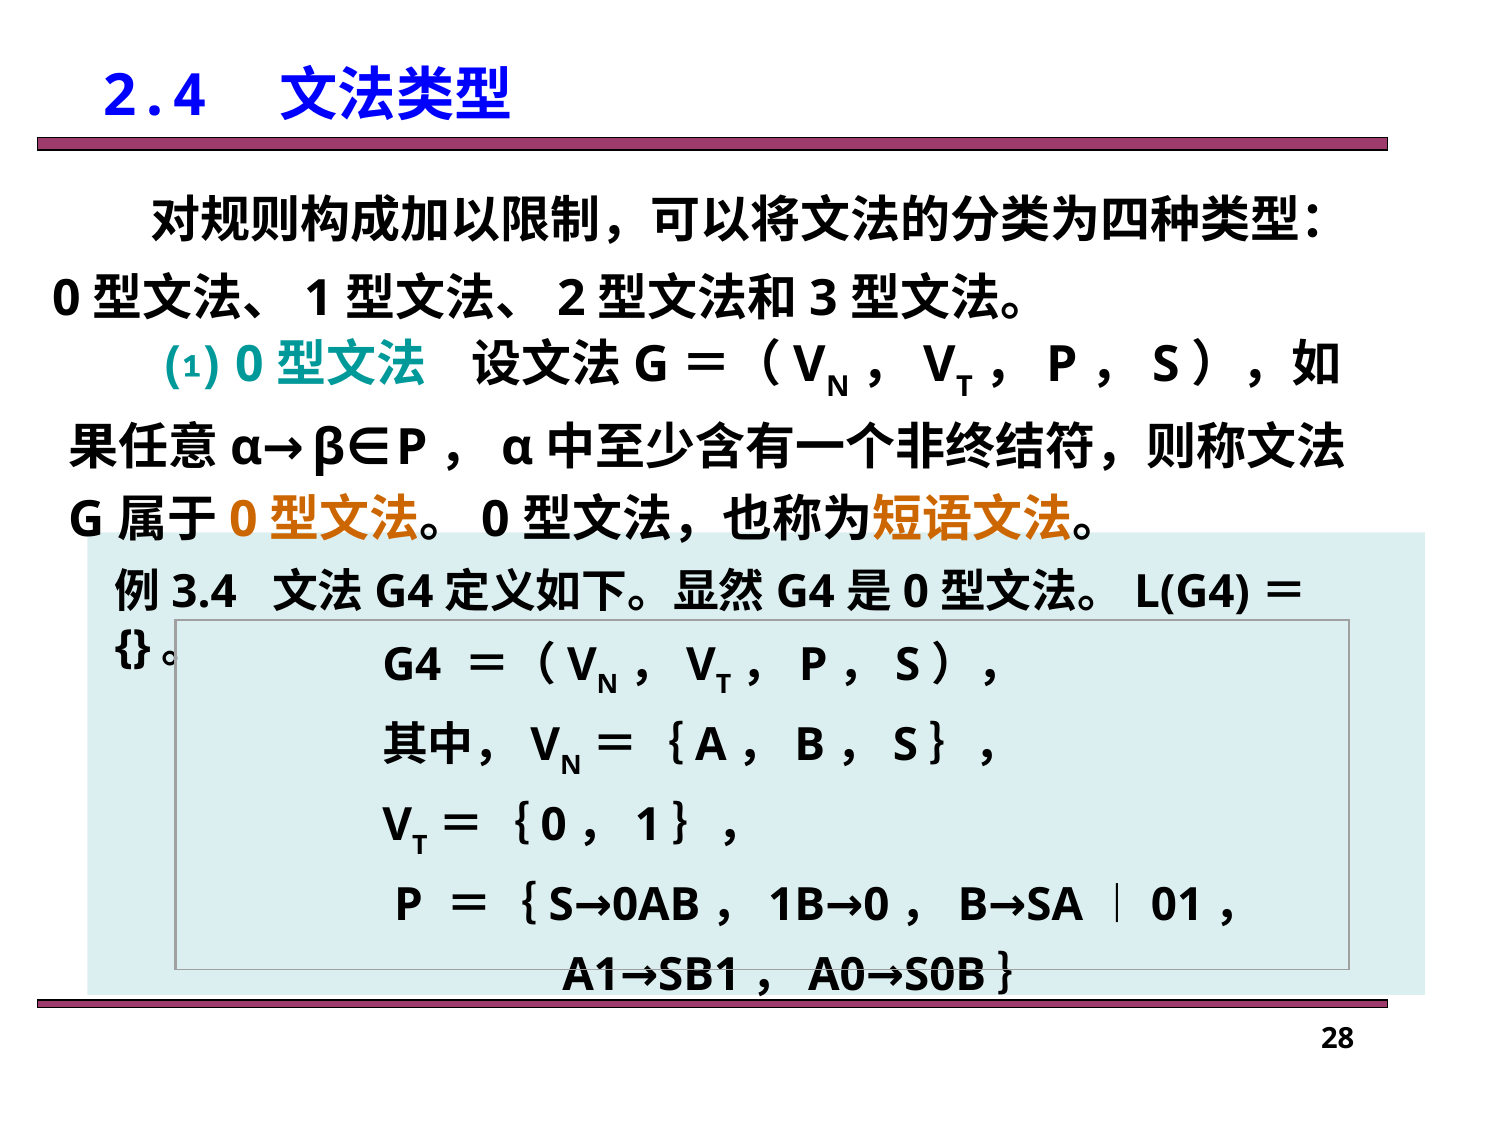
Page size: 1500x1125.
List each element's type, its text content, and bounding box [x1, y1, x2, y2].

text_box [174, 619, 1351, 971]
text_box 对规则构成加以限制，可以将文法的分类为四种类型：0型文法、1型文法、2型文法和3型文法。 [37, 162, 1397, 334]
slide_number 28 [1162, 1012, 1500, 1075]
title 2.4 文法类型 [87, 50, 549, 138]
text_box 例3.4 文法G4定义如下。显然G4是0型文法。L(G4)＝{}。 [99, 554, 1413, 680]
text_box ⑴ 0型文法 设文法G＝（VN，VT，P，S），如果任意α→β∈P，α中至少含有一个非终结符，则称文法G属于0型文法。0型文法，也称为短语文法。 [54, 309, 1397, 554]
text_box [87, 532, 1425, 995]
